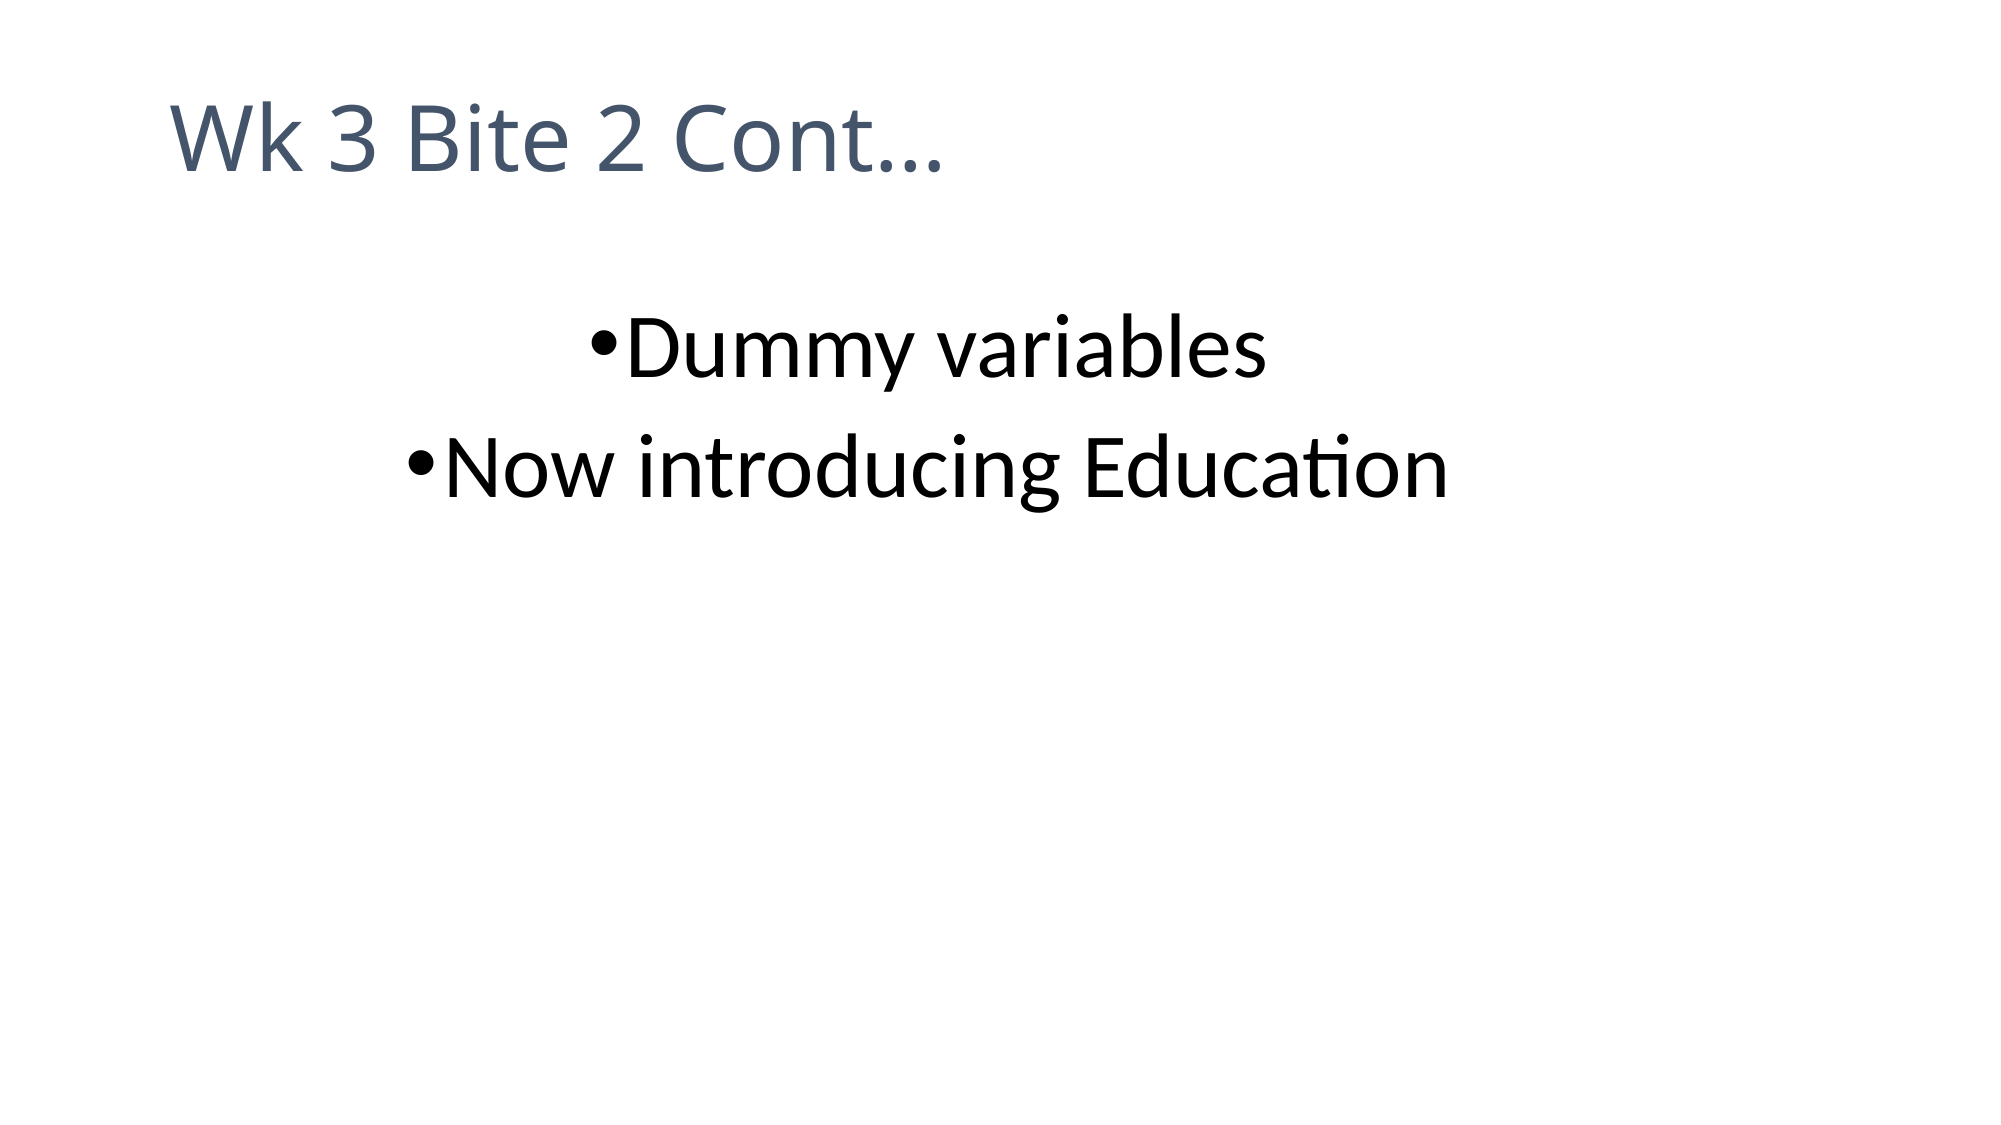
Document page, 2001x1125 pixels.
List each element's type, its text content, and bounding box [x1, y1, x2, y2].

list Dummy variables Now introducing Education [150, 290, 1729, 1004]
title Wk 3 Bite 2 Cont… [154, 55, 1852, 229]
